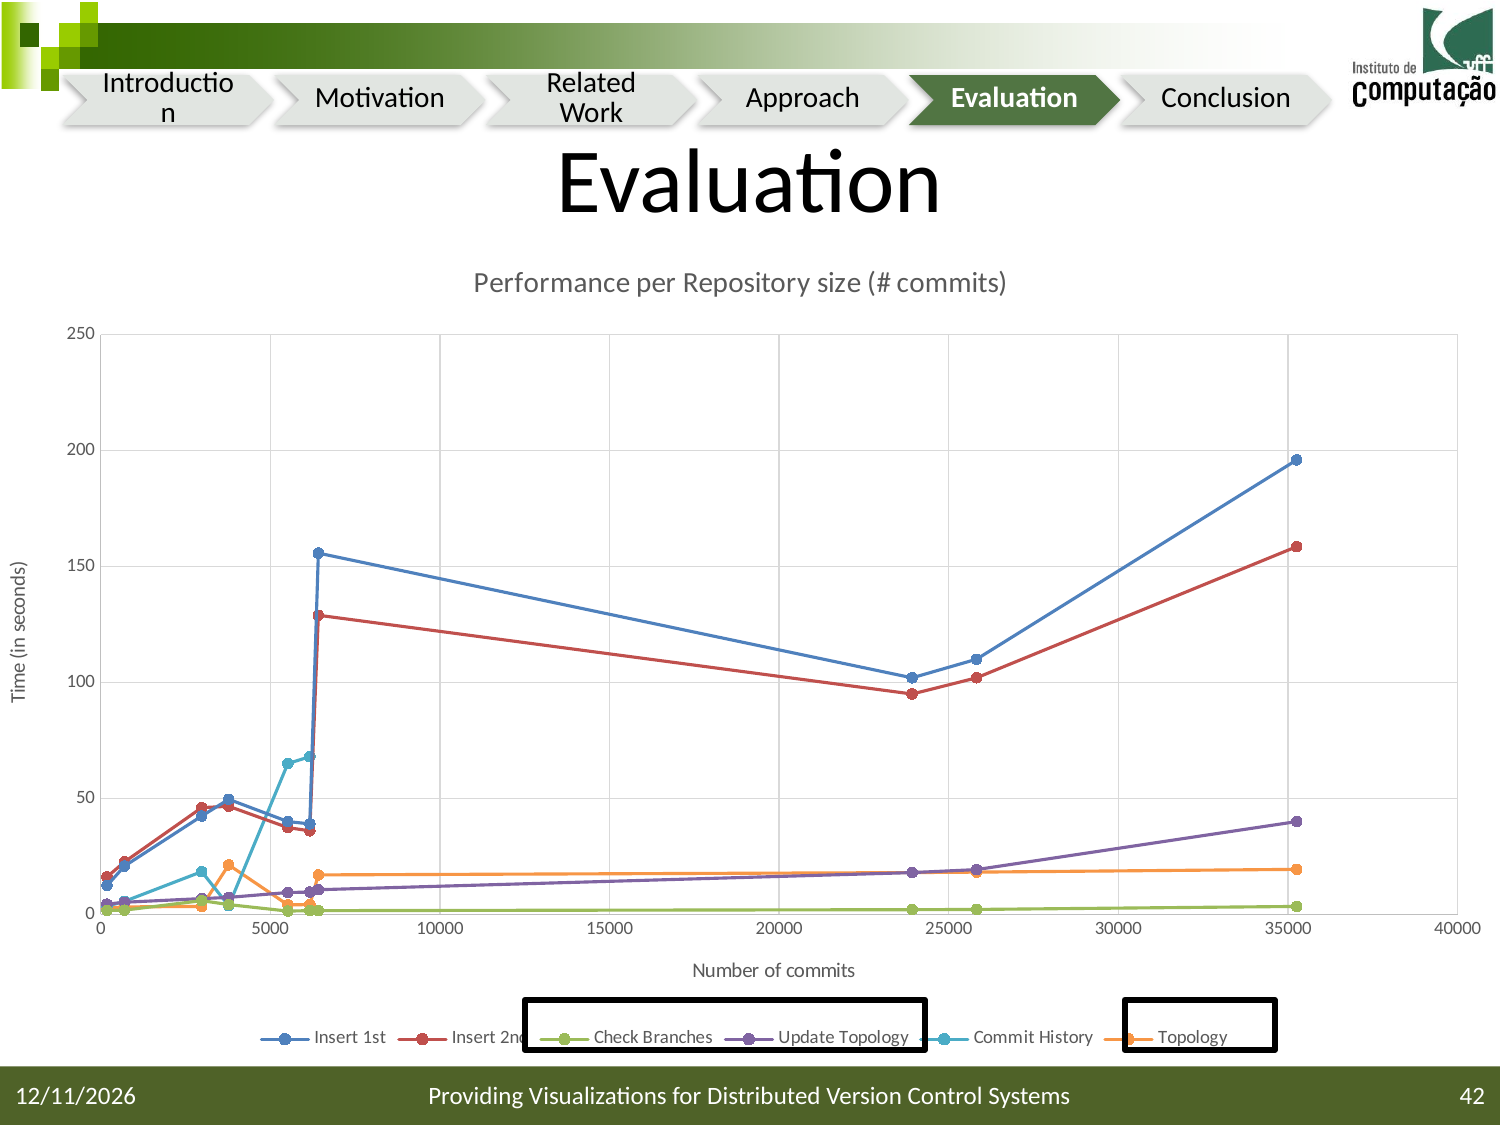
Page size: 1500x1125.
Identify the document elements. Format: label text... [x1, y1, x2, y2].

title Evaluation [23, 82, 1477, 235]
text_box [62, 74, 1333, 126]
footer Providing Visualizations for Distributed Version Control Systems [362, 1065, 1138, 1125]
slide_number 42 [1149, 1065, 1500, 1125]
chart [0, 237, 1500, 1055]
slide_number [0, 1065, 350, 1125]
